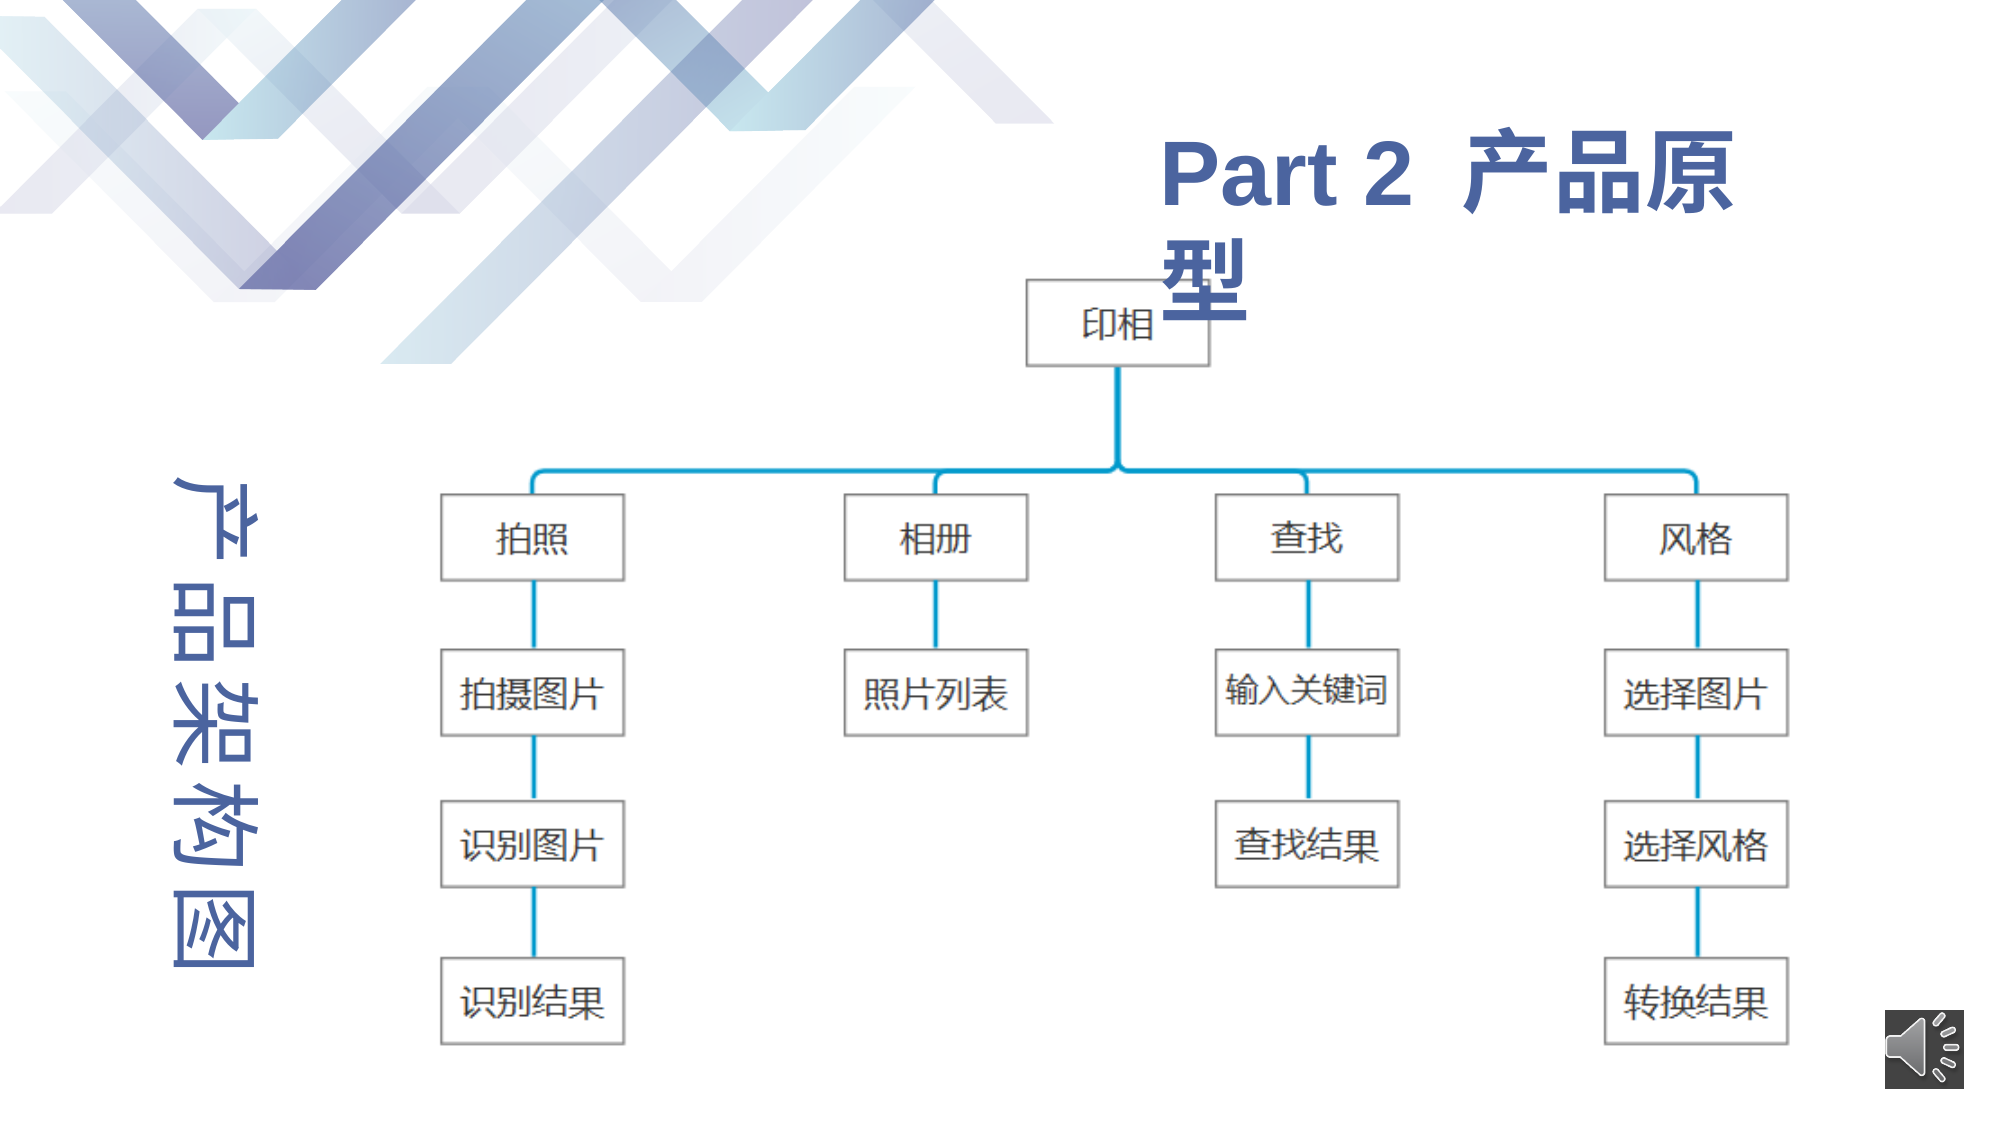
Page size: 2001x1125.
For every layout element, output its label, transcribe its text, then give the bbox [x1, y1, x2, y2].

picture [0, 0, 1844, 1080]
text_box 产品架构图 [150, 459, 303, 1036]
text_box Part 2 产品原型 [1293, 106, 1827, 254]
picture [1884, 1009, 1965, 1090]
